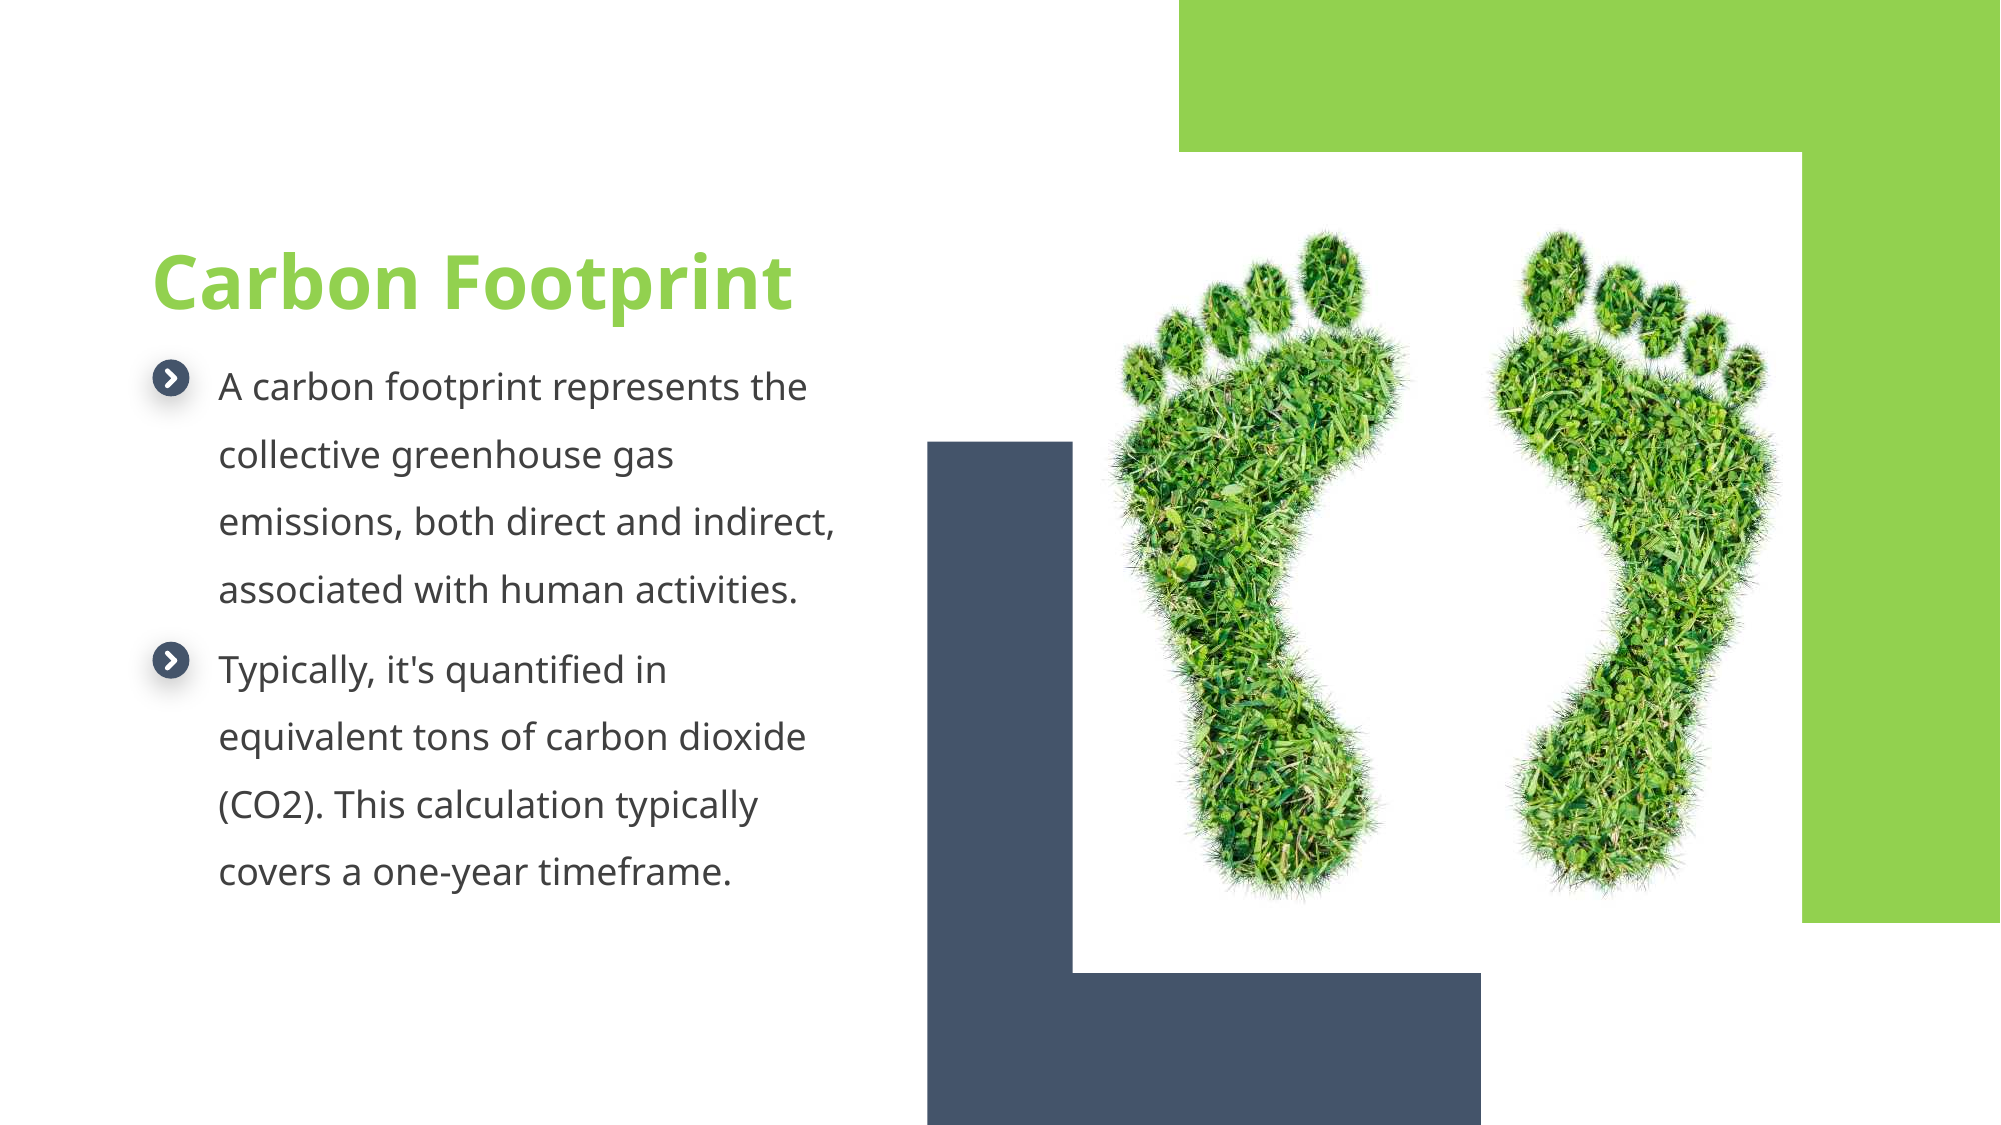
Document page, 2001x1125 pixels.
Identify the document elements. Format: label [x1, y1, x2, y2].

picture [1072, 152, 1803, 973]
text_box [1178, 0, 2000, 924]
text_box [136, 227, 857, 898]
text_box [926, 441, 1482, 1125]
